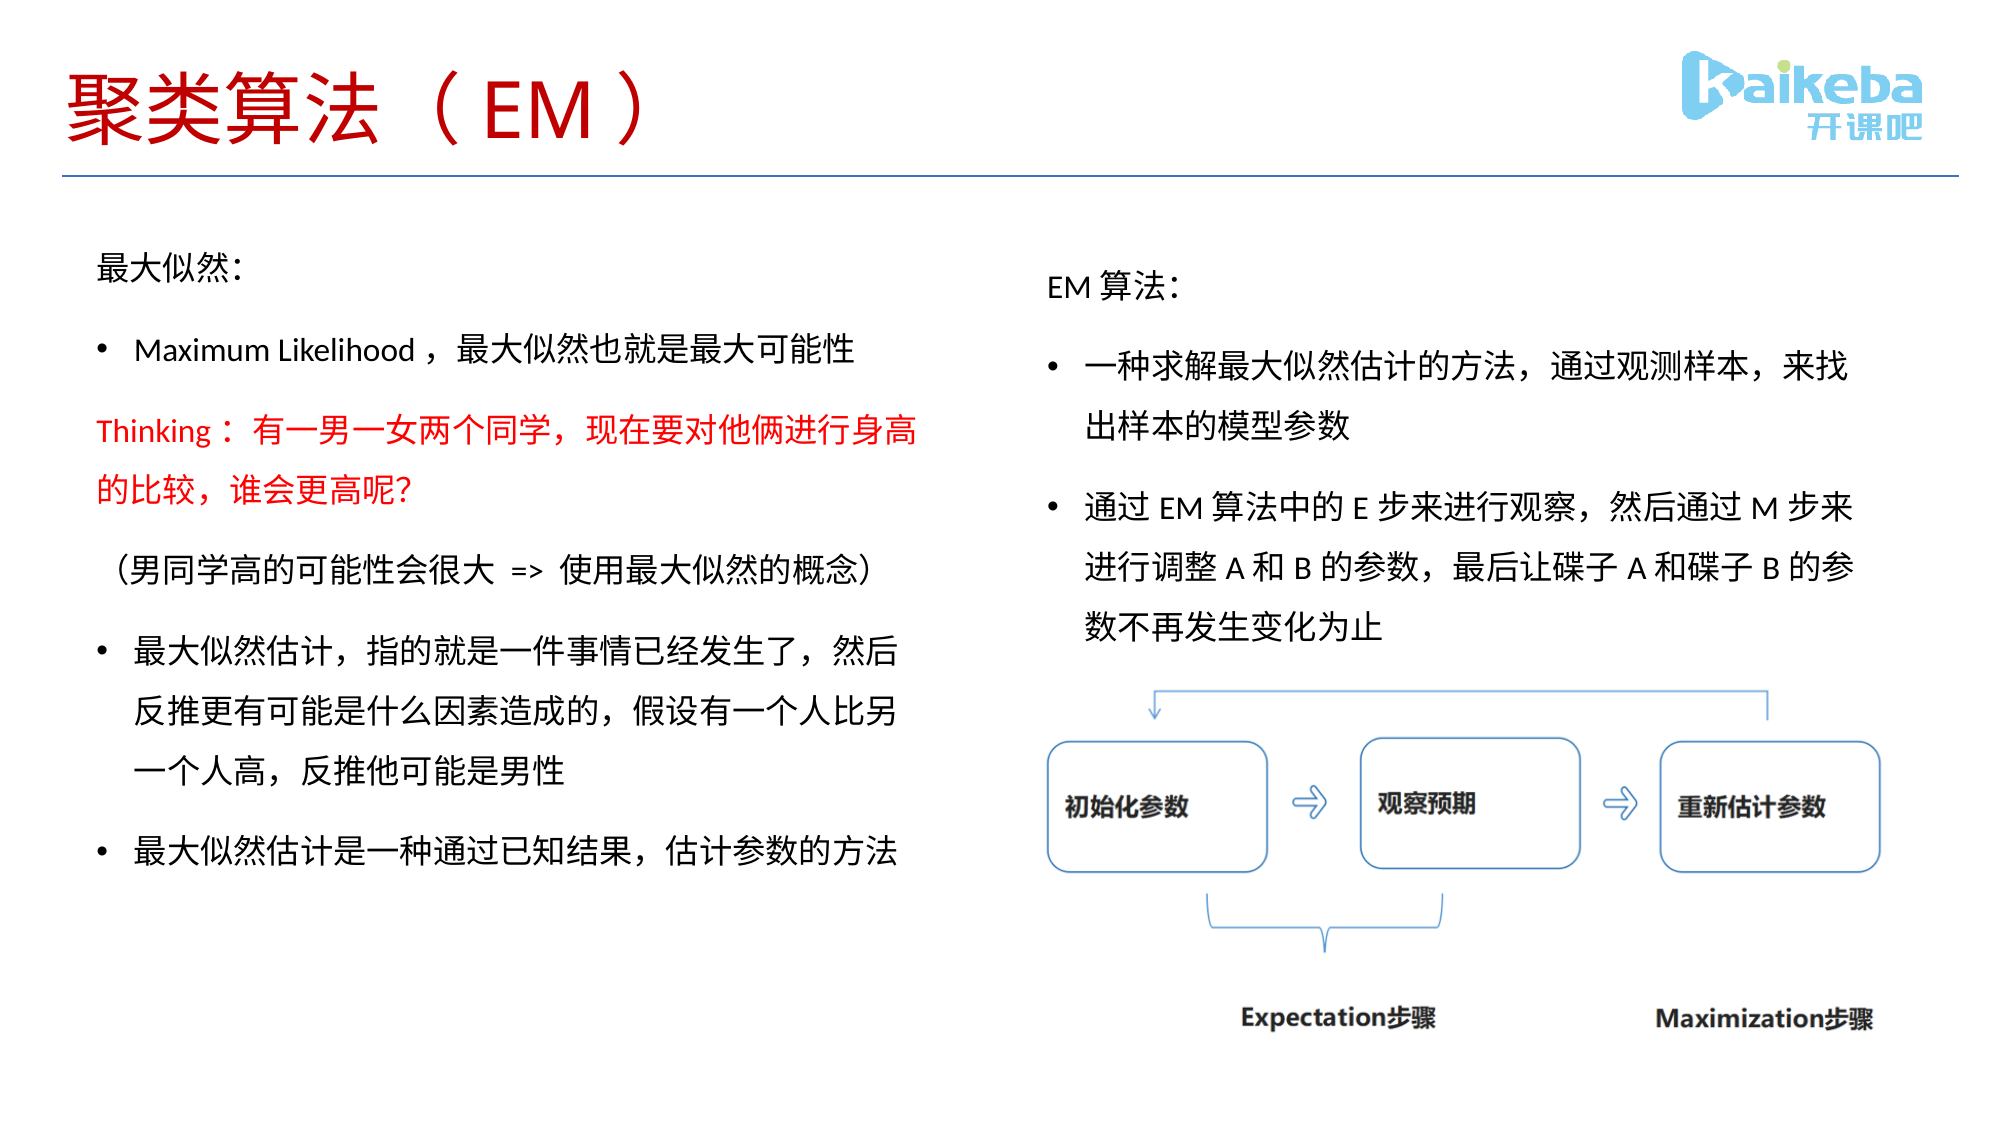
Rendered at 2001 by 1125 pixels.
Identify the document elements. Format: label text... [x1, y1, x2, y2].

picture [1016, 670, 1903, 1061]
table_cell 17 [1653, 21, 1950, 167]
text_box EM算法： 一种求解最大似然估计的方法，通过观测样本，来找出样本的模型参数 通过EM算法中的E步来进行观察，然后通过M步来进行调整A和B的参数，最后让碟子A和碟子B的参数不再发生变化为止 [1039, 237, 1879, 670]
title 聚类算法（EM） [57, 59, 1728, 167]
list 最大似然： Maximum Likelihood，最大似然也就是最大可能性 Thinking：有一男一女两个同学，现在要对他俩进行身高的比较，谁会更高呢？ （男同学高的可能性会很大 => 使用最大似然的概念） 最大似然估计，指的就是一件事情已经发生了，然后反推更有可能是什么因素造成的，假设有一个人比另一个人高，反推他可能是男性 最大似然估计是一种通过已知结果，估计参数的方法 [88, 219, 929, 956]
